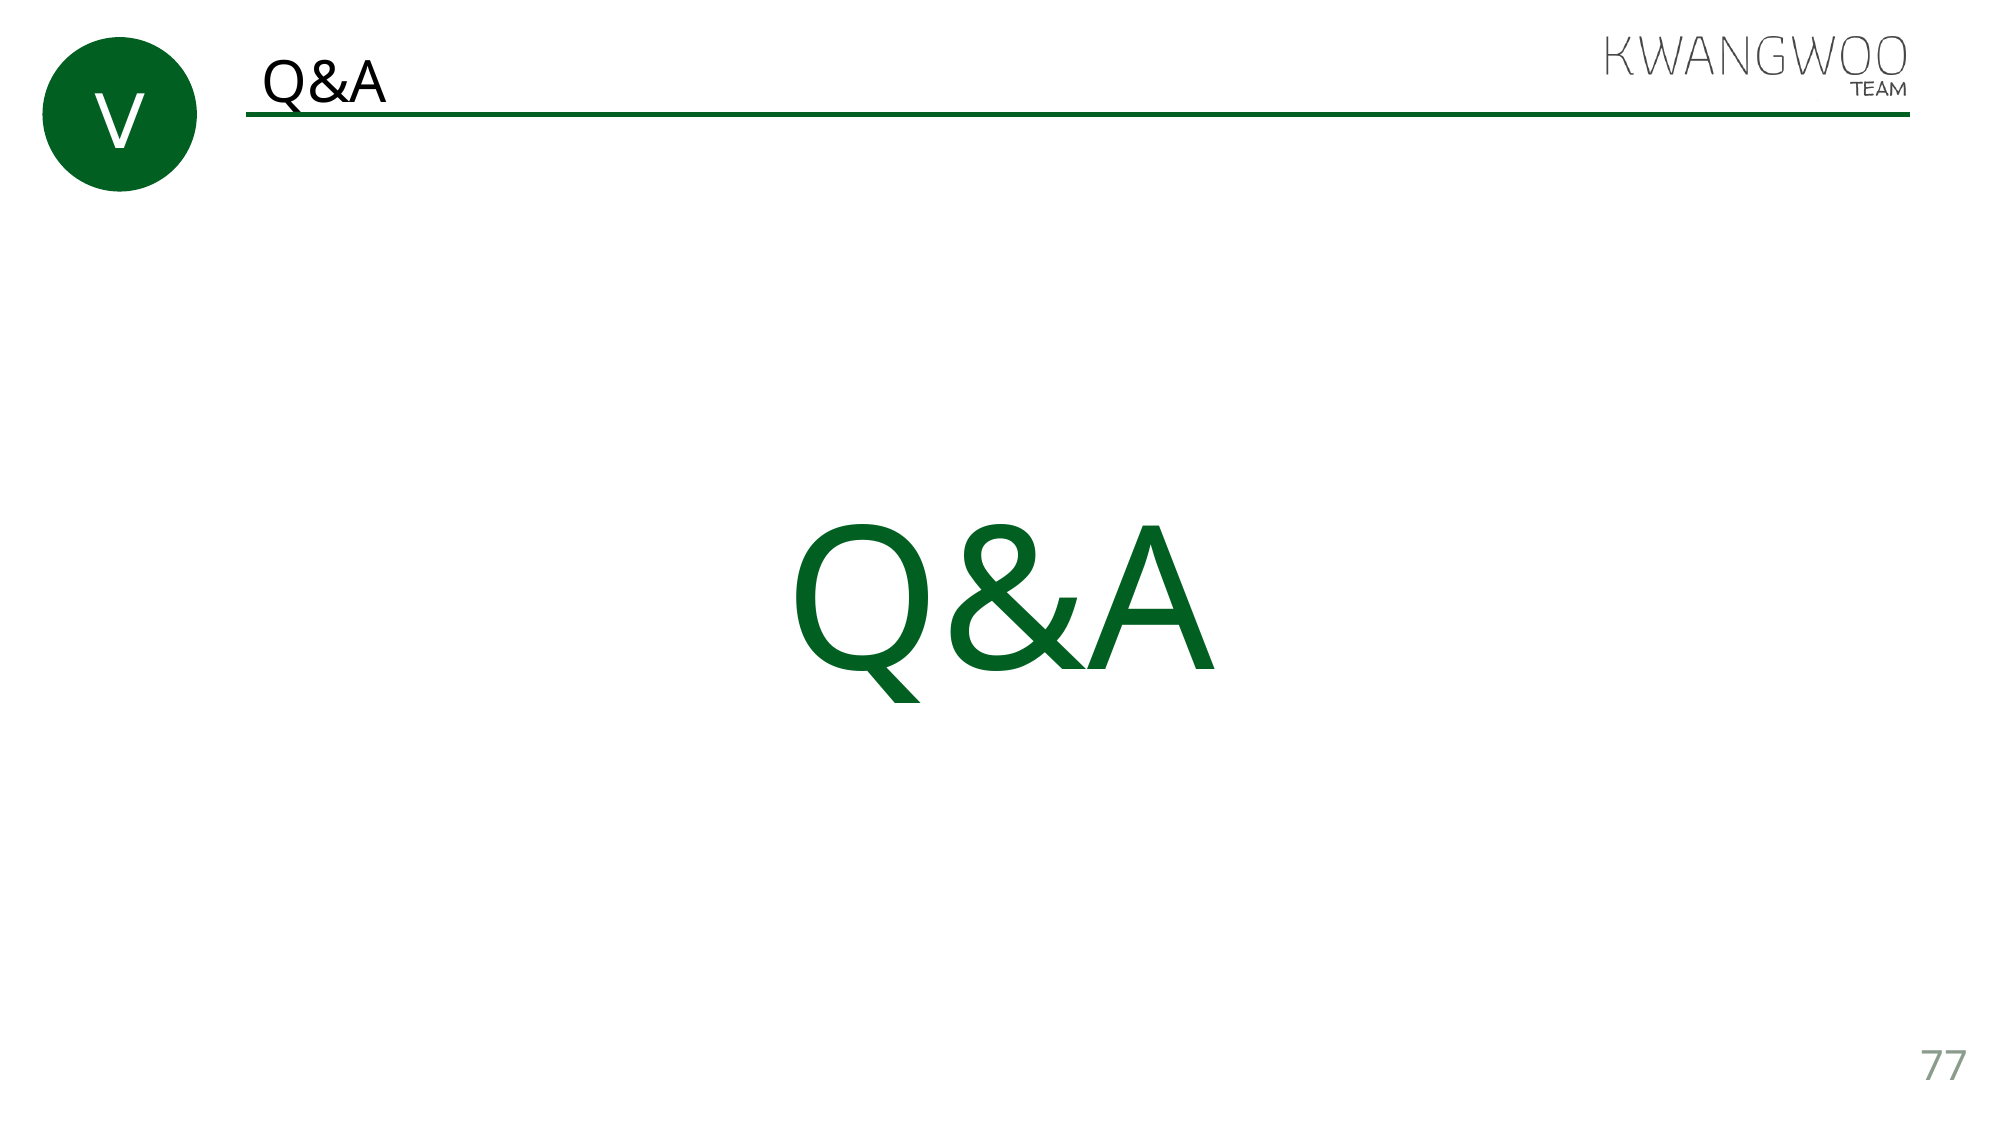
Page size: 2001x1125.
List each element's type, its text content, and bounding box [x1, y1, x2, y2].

slide_number 77 [1533, 1037, 1984, 1098]
text_box Ⅴ [79, 66, 161, 172]
picture [1602, 32, 1911, 101]
text_box [41, 36, 198, 193]
text_box Q&A [246, 115, 403, 122]
text_box Q&A [246, 37, 403, 114]
text_box Q&A [769, 461, 1231, 717]
